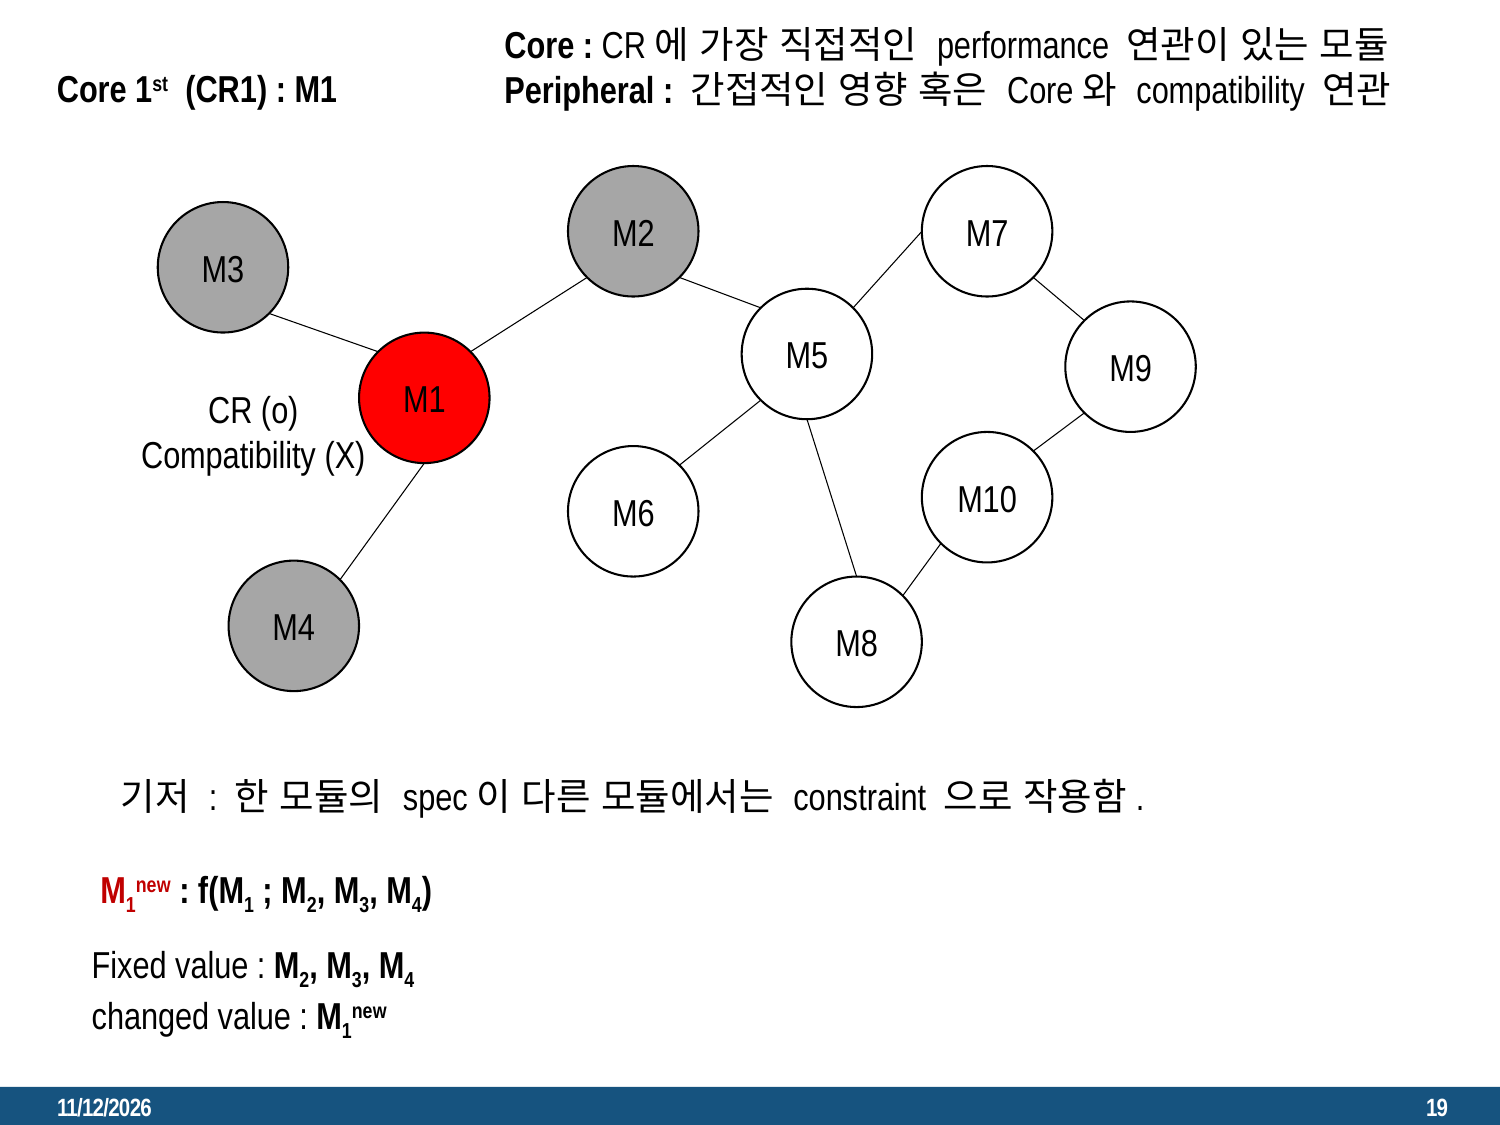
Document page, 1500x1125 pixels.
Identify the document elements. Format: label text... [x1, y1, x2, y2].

text_box 기저 : 한 모듈의 spec이 다른 모듈에서는 constraint 으로 작용함. [105, 765, 1464, 826]
text_box M9 [1064, 300, 1197, 433]
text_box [470, 277, 588, 352]
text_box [1033, 412, 1085, 452]
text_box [902, 543, 942, 596]
text_box M1 [361, 331, 491, 465]
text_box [269, 313, 379, 352]
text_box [679, 277, 761, 308]
text_box M6 [566, 445, 700, 578]
slide_number 19 [1125, 1086, 1464, 1125]
text_box M7 [920, 164, 1054, 298]
text_box Core : CR에 가장 직접적인 performance 연관이 있는 모듈 Peripheral : 간접적인 영향 혹은 Core와 compatibility 연관 [489, 13, 1436, 119]
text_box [340, 463, 425, 580]
text_box M4 [227, 559, 361, 693]
text_box Core 1st (CR1) : M1 [42, 57, 459, 118]
text_box M3 [156, 200, 290, 334]
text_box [806, 419, 857, 577]
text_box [853, 231, 922, 308]
slide_number 2023. 3. 6. [42, 1086, 380, 1125]
text_box M5 [740, 287, 874, 421]
text_box M8 [790, 575, 923, 709]
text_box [1033, 277, 1085, 321]
text_box CR (o) Compatibility (X) [99, 378, 408, 484]
text_box Fixed value : M2, M3, M4 changed value : M1new [76, 933, 494, 1051]
text_box M2 [566, 164, 700, 298]
text_box M10 [920, 430, 1054, 564]
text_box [679, 400, 761, 466]
text_box M1new : f(M1 ; M2, M3, M4) [85, 858, 503, 925]
